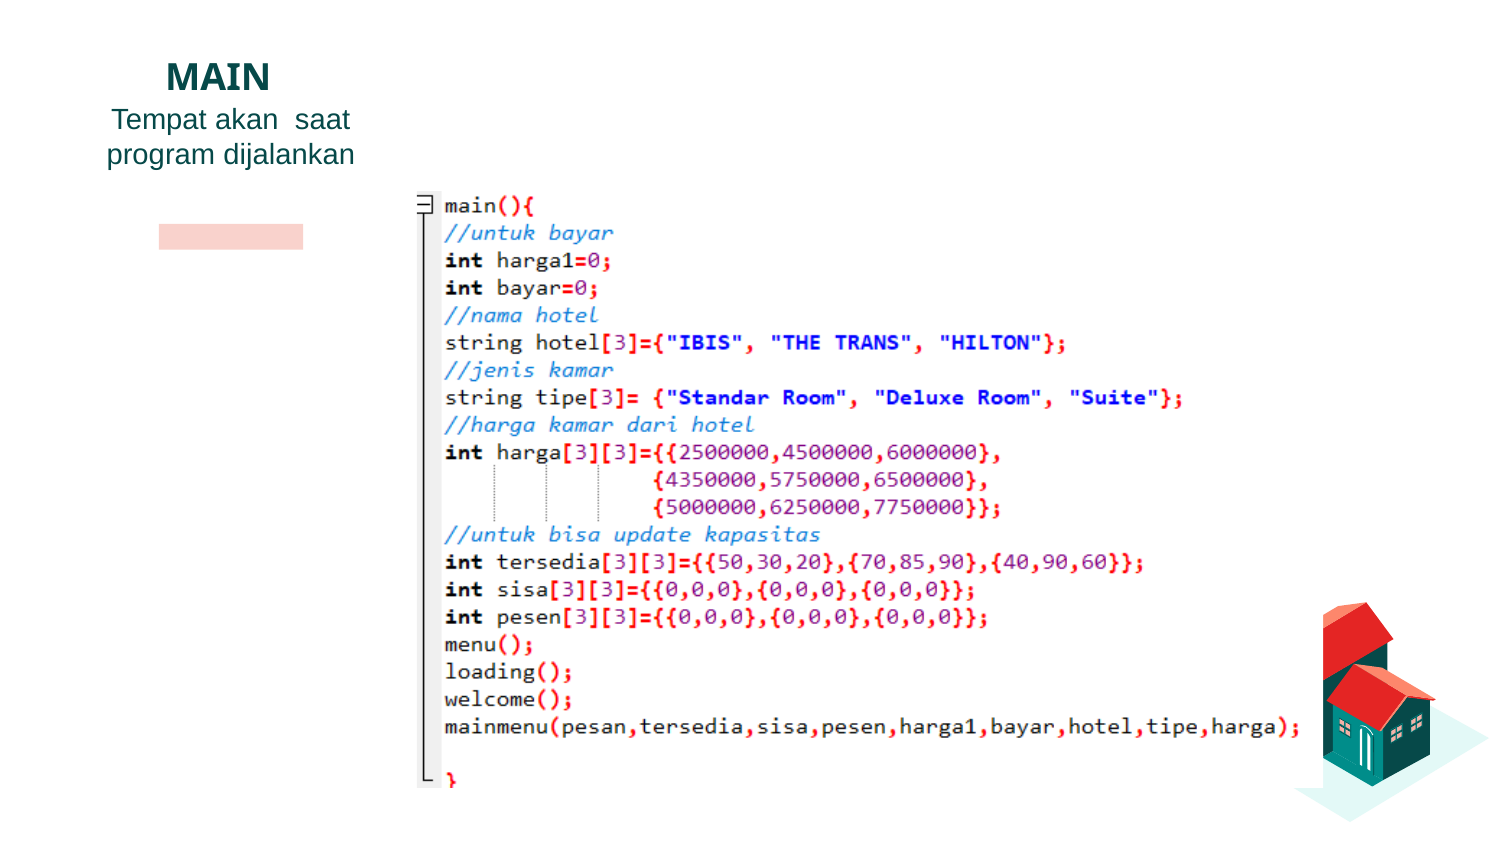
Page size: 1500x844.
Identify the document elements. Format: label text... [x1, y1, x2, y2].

text_box [158, 223, 304, 250]
picture [416, 178, 1324, 788]
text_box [1210, 601, 1490, 823]
subtitle Tempat akan saat program dijalankan [63, 114, 399, 214]
subtitle MAIN [38, 19, 399, 114]
